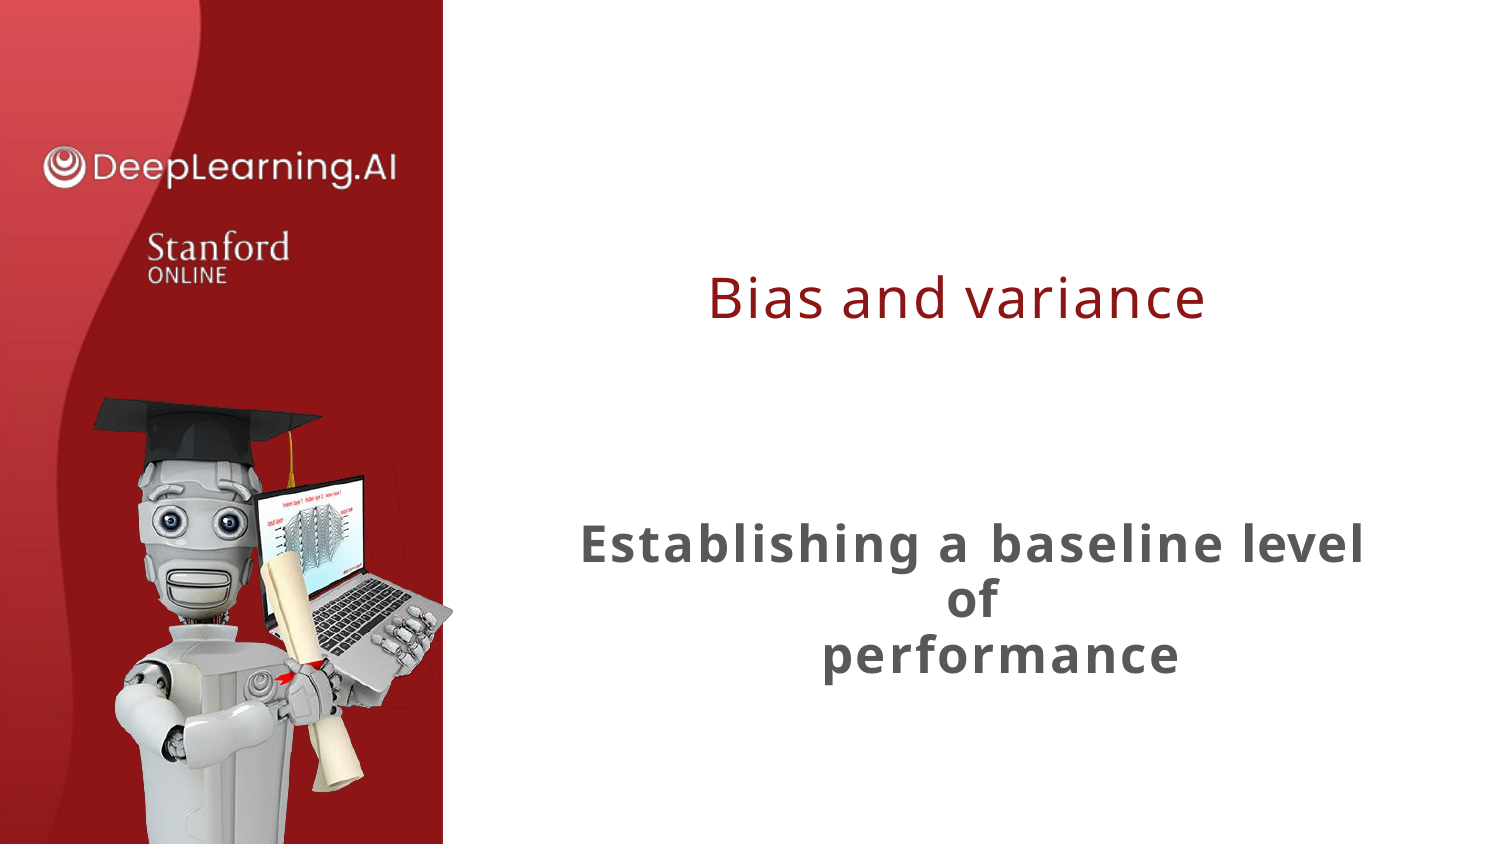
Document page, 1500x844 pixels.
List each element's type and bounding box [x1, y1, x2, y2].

title [705, 259, 1220, 403]
text_box [565, 514, 1380, 684]
text_box [0, 0, 463, 844]
